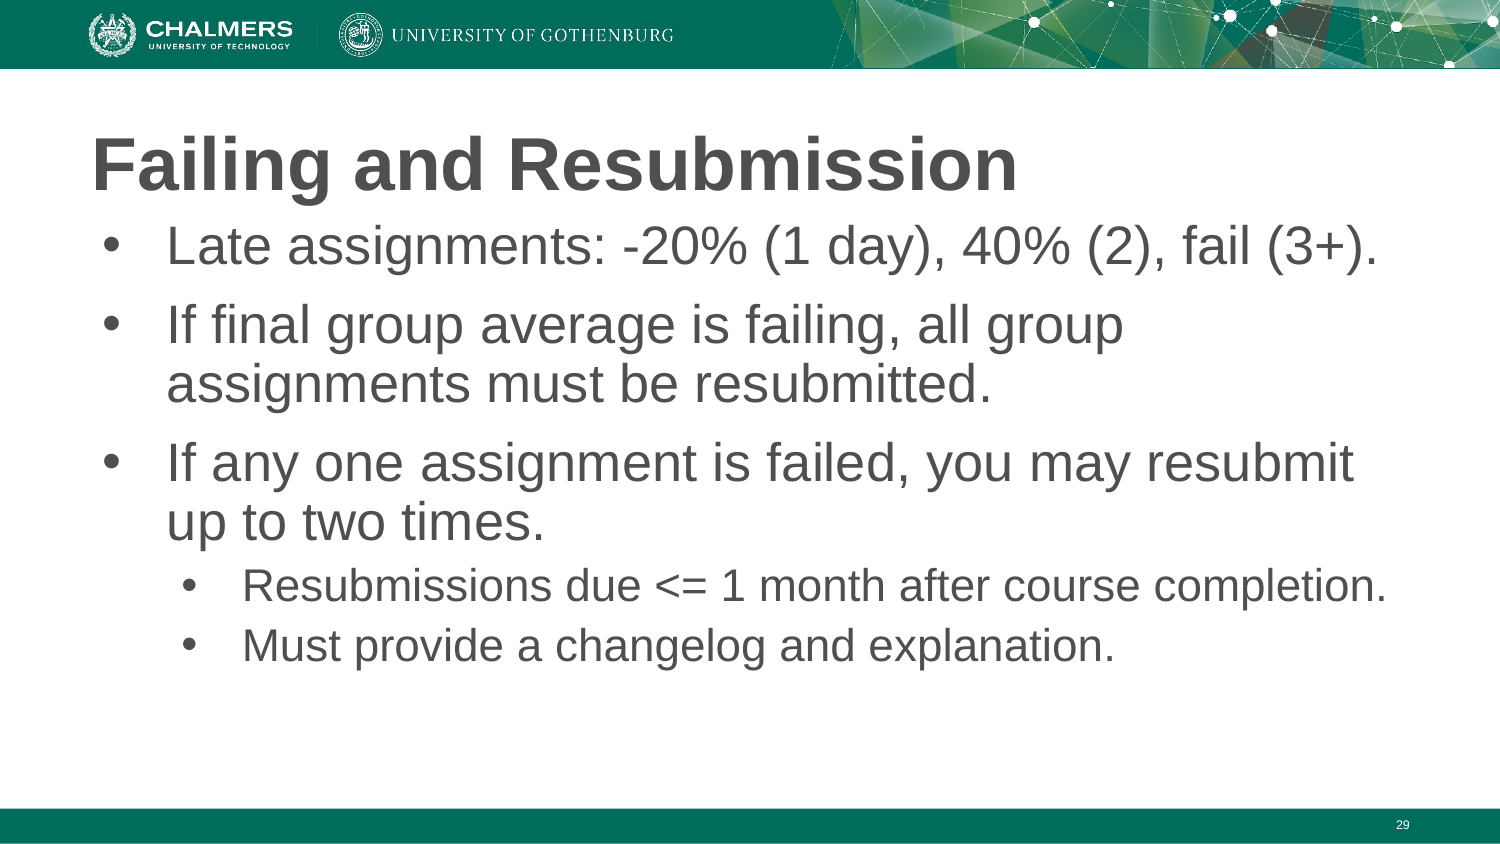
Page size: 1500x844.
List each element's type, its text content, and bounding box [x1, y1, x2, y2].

title Failing and Resubmission [76, 100, 1425, 210]
slide_number ‹#› [1074, 809, 1425, 844]
list Late assignments: -20% (1 day), 40% (2), fail (3+). If final group average is failing, all group assignments must be resubmitted. If any one assignment is failed, you may resubmit up to two times. Resubmissions due <= 1 month after course completion. Must provide a changelog and explanation. [76, 210, 1425, 782]
picture [64, 0, 696, 85]
picture [759, 0, 1500, 68]
